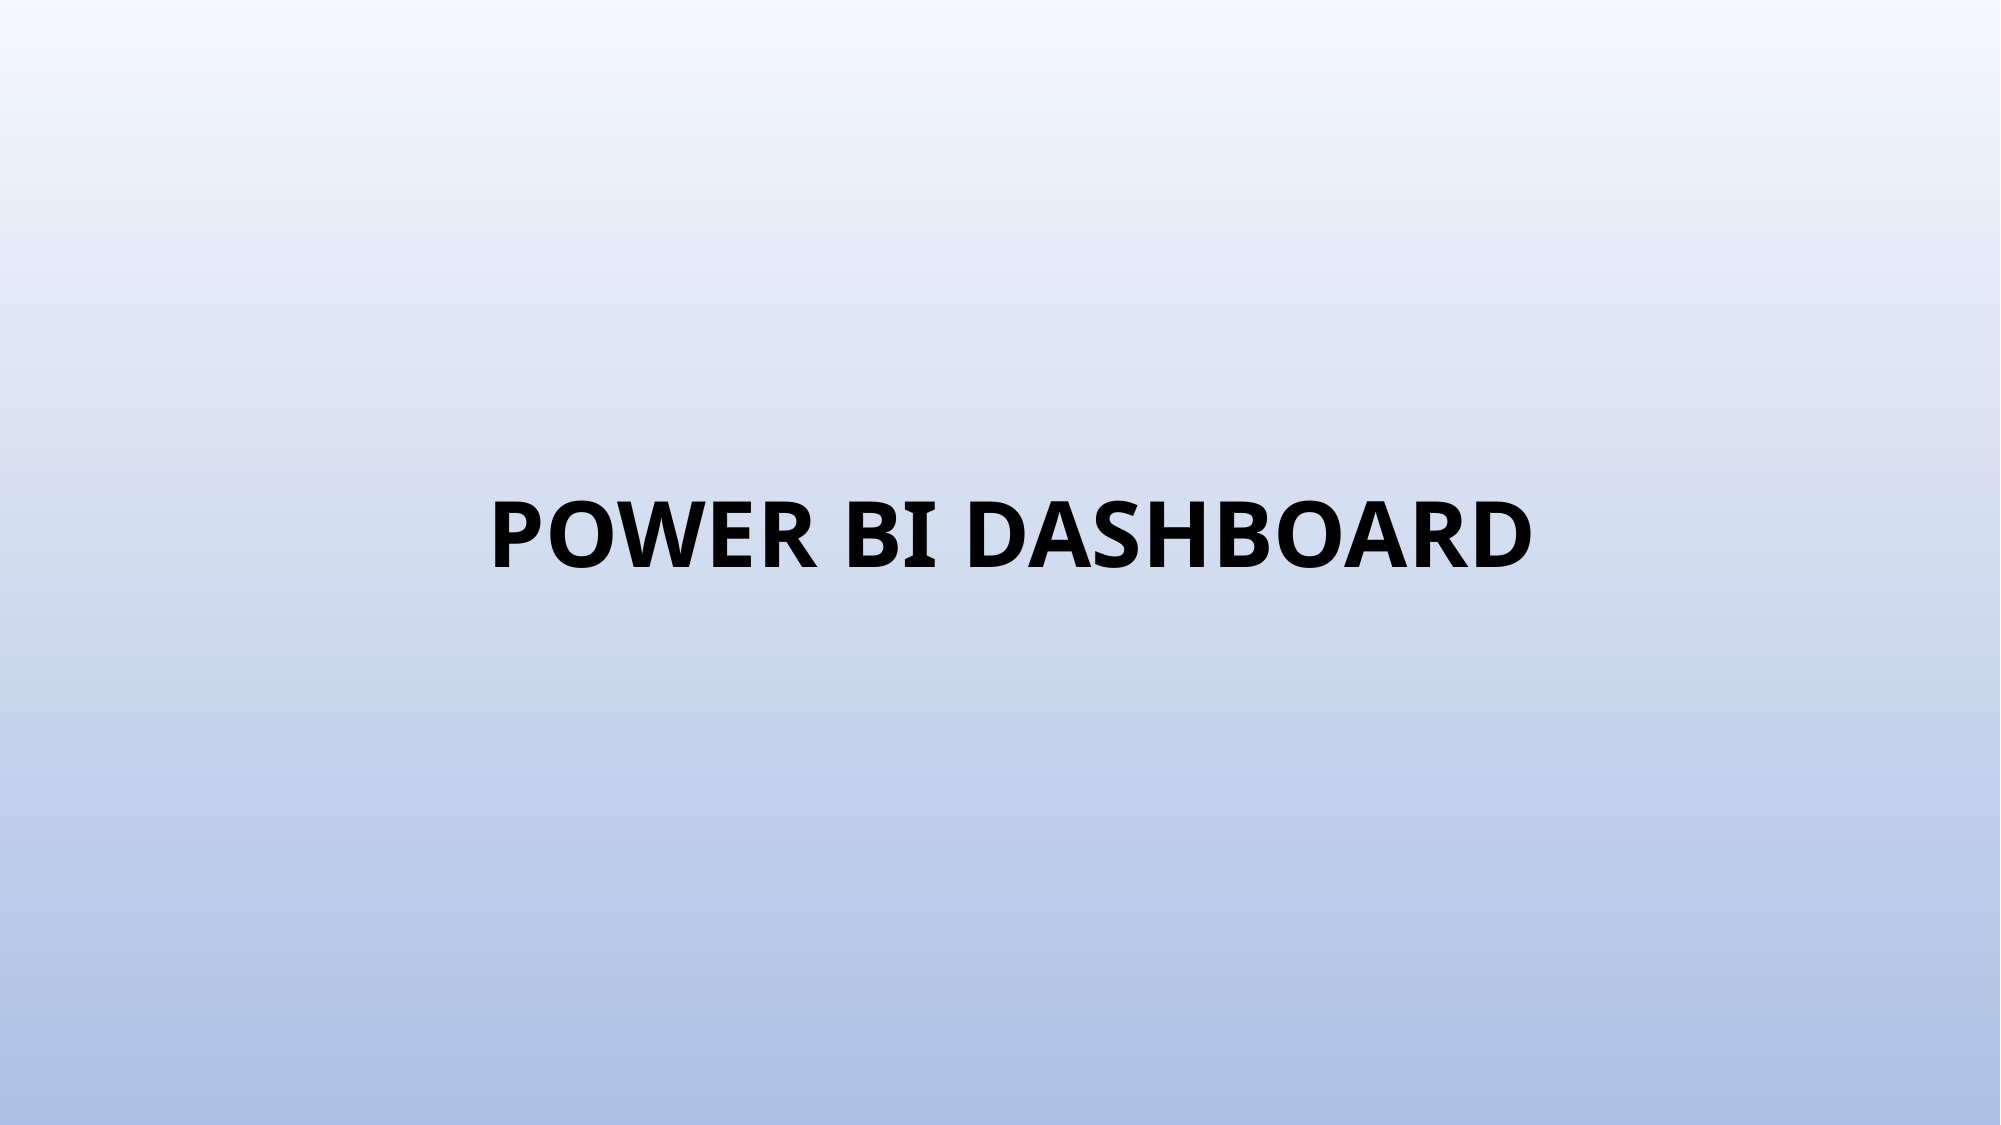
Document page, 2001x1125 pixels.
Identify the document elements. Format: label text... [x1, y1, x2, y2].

title POWER BI DASHBOARD [162, 428, 1888, 647]
